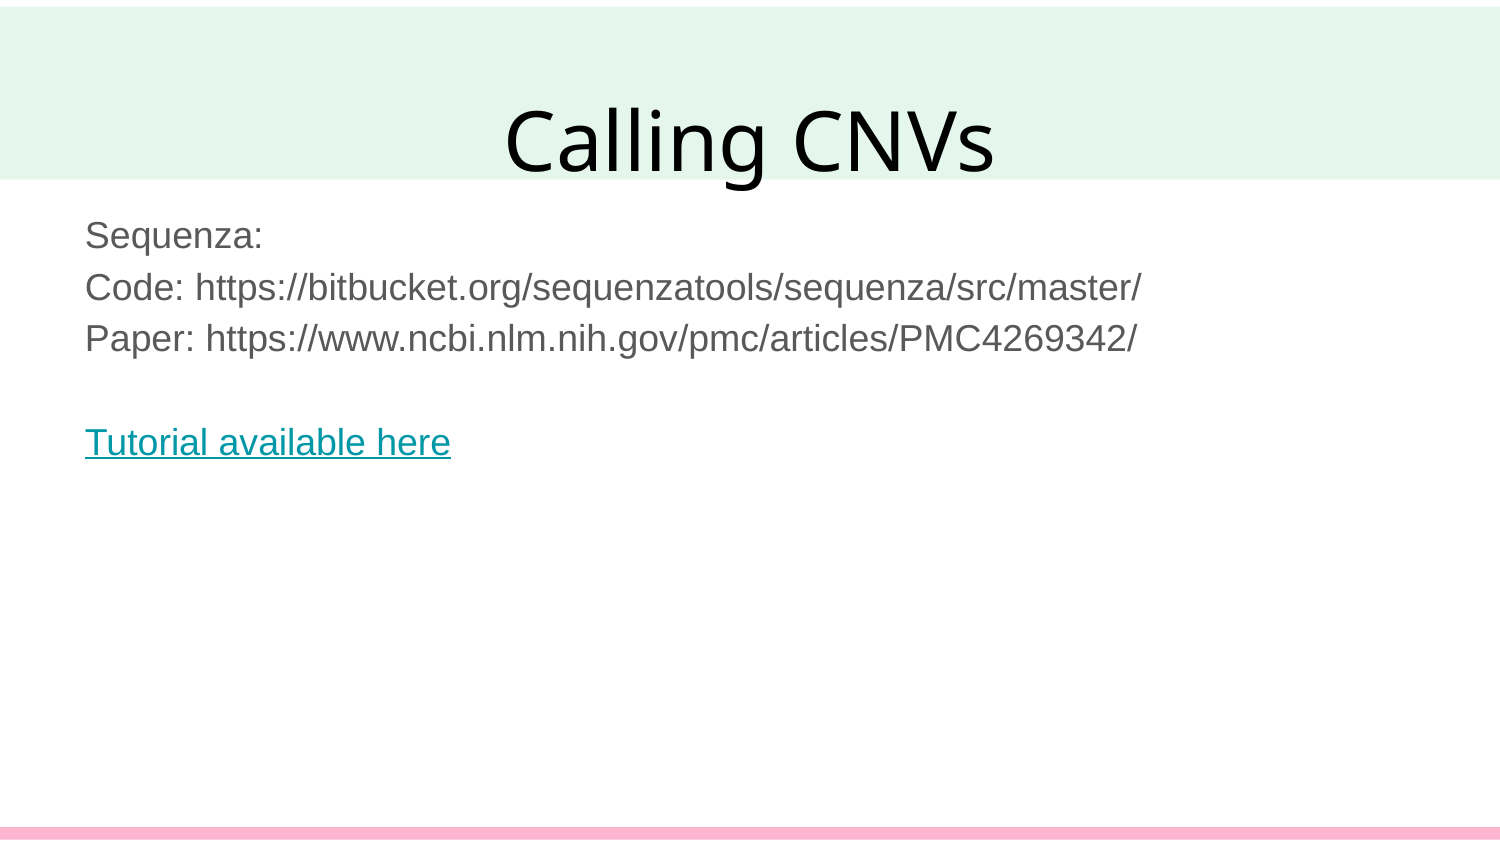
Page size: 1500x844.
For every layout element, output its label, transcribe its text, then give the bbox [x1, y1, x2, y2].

title Calling CNVs [51, 72, 1449, 167]
list Sequenza: Code: https://bitbucket.org/sequenzatools/sequenza/src/master/ Paper: https://www.ncbi.nlm.nih.gov/pmc/articles/PMC4269342/ Tutorial available here [51, 189, 1449, 750]
